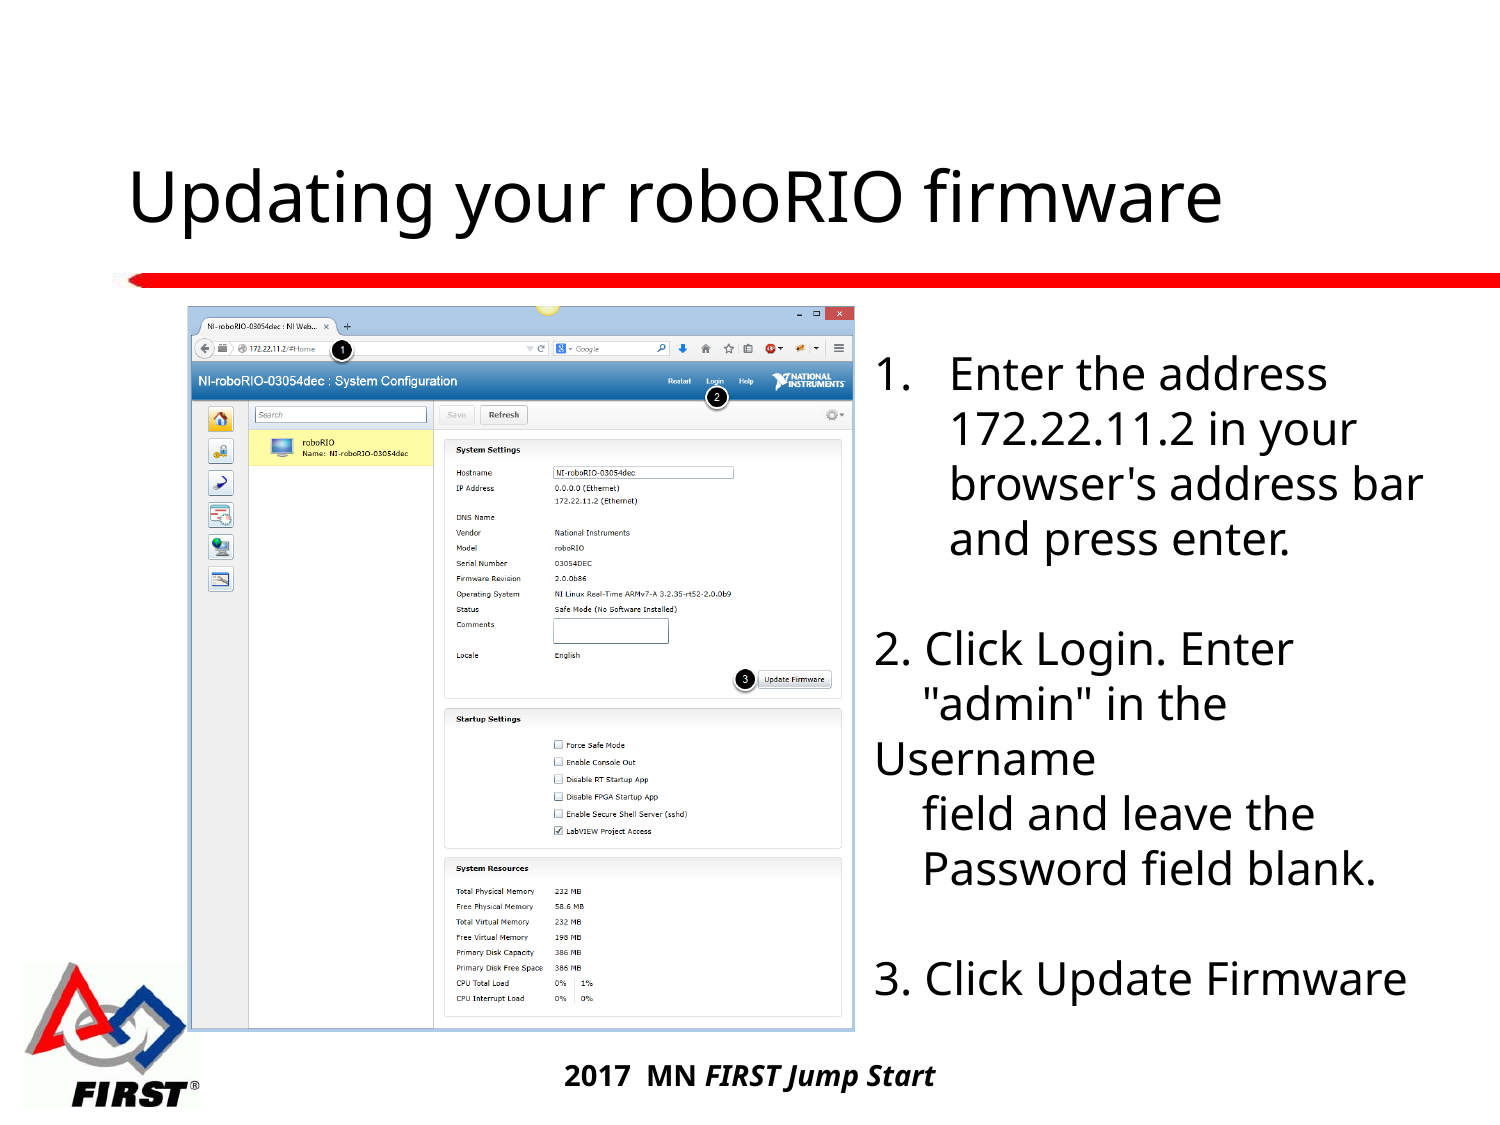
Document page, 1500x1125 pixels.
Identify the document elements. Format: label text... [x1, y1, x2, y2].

title Updating your roboRIO firmware [112, 99, 1388, 288]
picture [24, 1101, 200, 1107]
text_box Enter the address 172.22.11.2 in your browser's address bar and press enter. 2. Click Login. Enter "admin" in the Username field and leave the Password field blank. 3. Click Update Firmware [859, 337, 1475, 1012]
footer 2017 MN FIRST Jump Start [0, 1049, 1500, 1101]
picture [24, 305, 855, 1049]
picture [1388, 273, 1500, 288]
